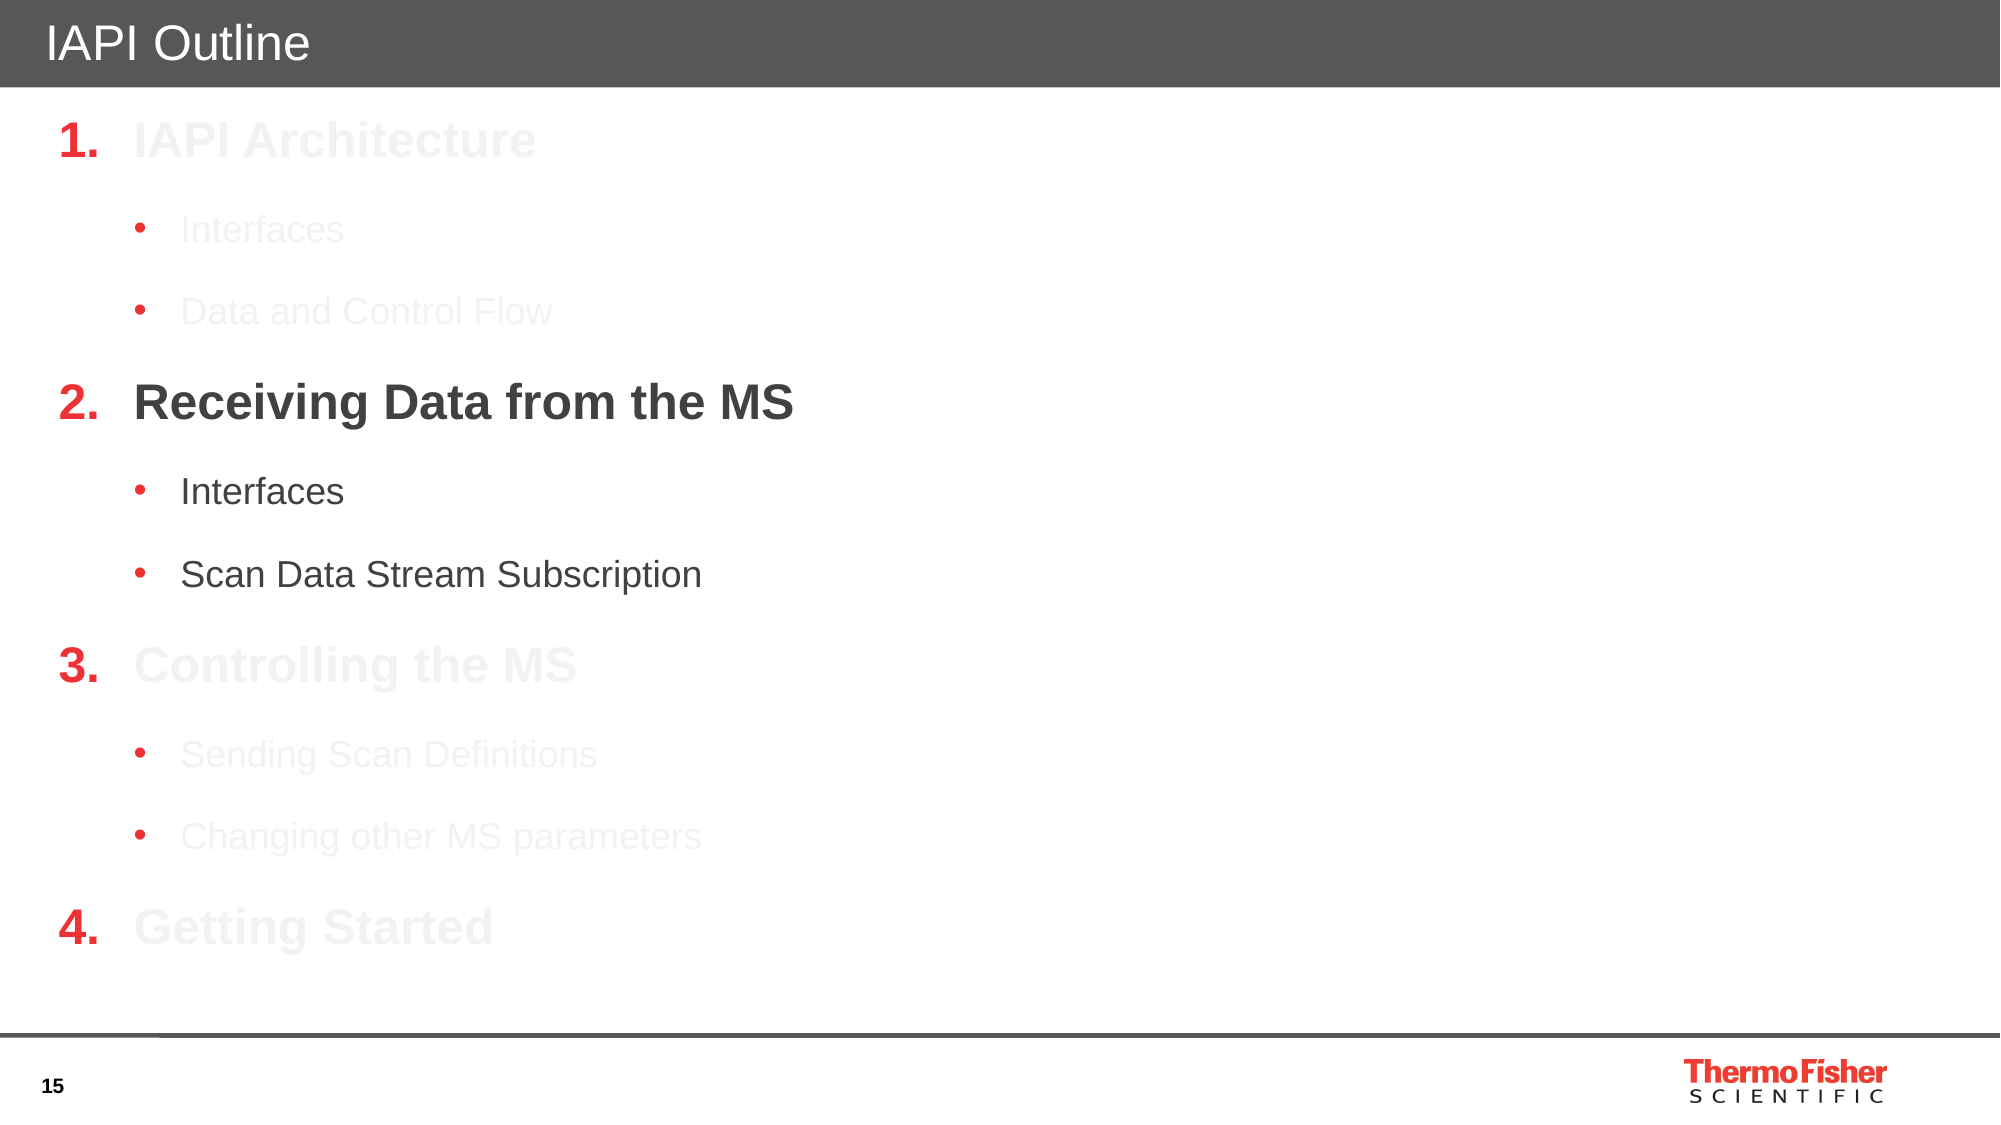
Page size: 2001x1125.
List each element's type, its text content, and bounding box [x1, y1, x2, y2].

picture [1684, 1059, 1887, 1103]
text_box IAPI Architecture Interfaces Data and Control Flow Receiving Data from the MS Interfaces Scan Data Stream Subscription Controlling the MS Sending Scan Definitions Changing other MS parameters Getting Started [43, 99, 1957, 1033]
title IAPI Outline [0, 0, 2000, 88]
